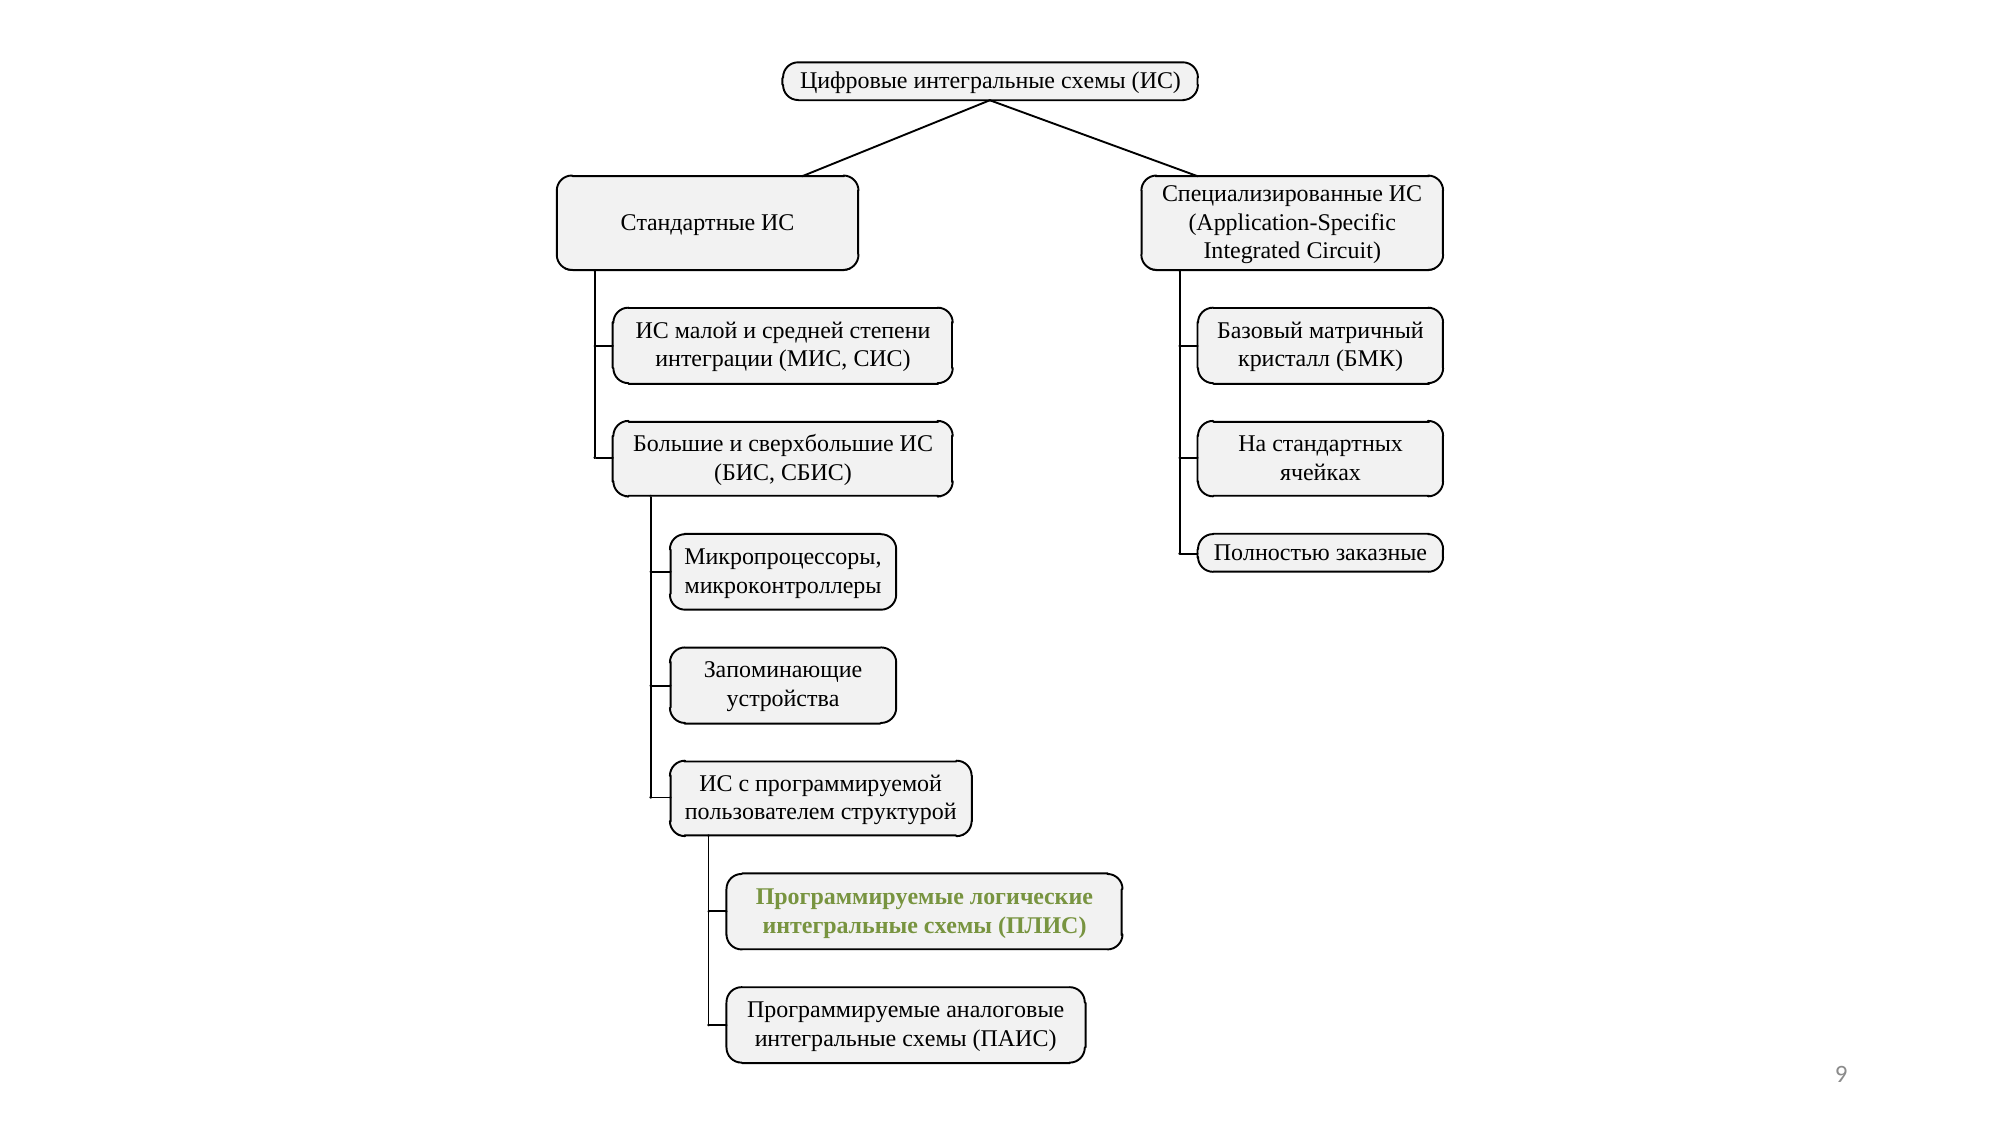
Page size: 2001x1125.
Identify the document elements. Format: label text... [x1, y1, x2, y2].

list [552, 58, 1448, 273]
picture [552, 269, 1448, 1067]
slide_number 9 [1412, 1042, 1863, 1103]
